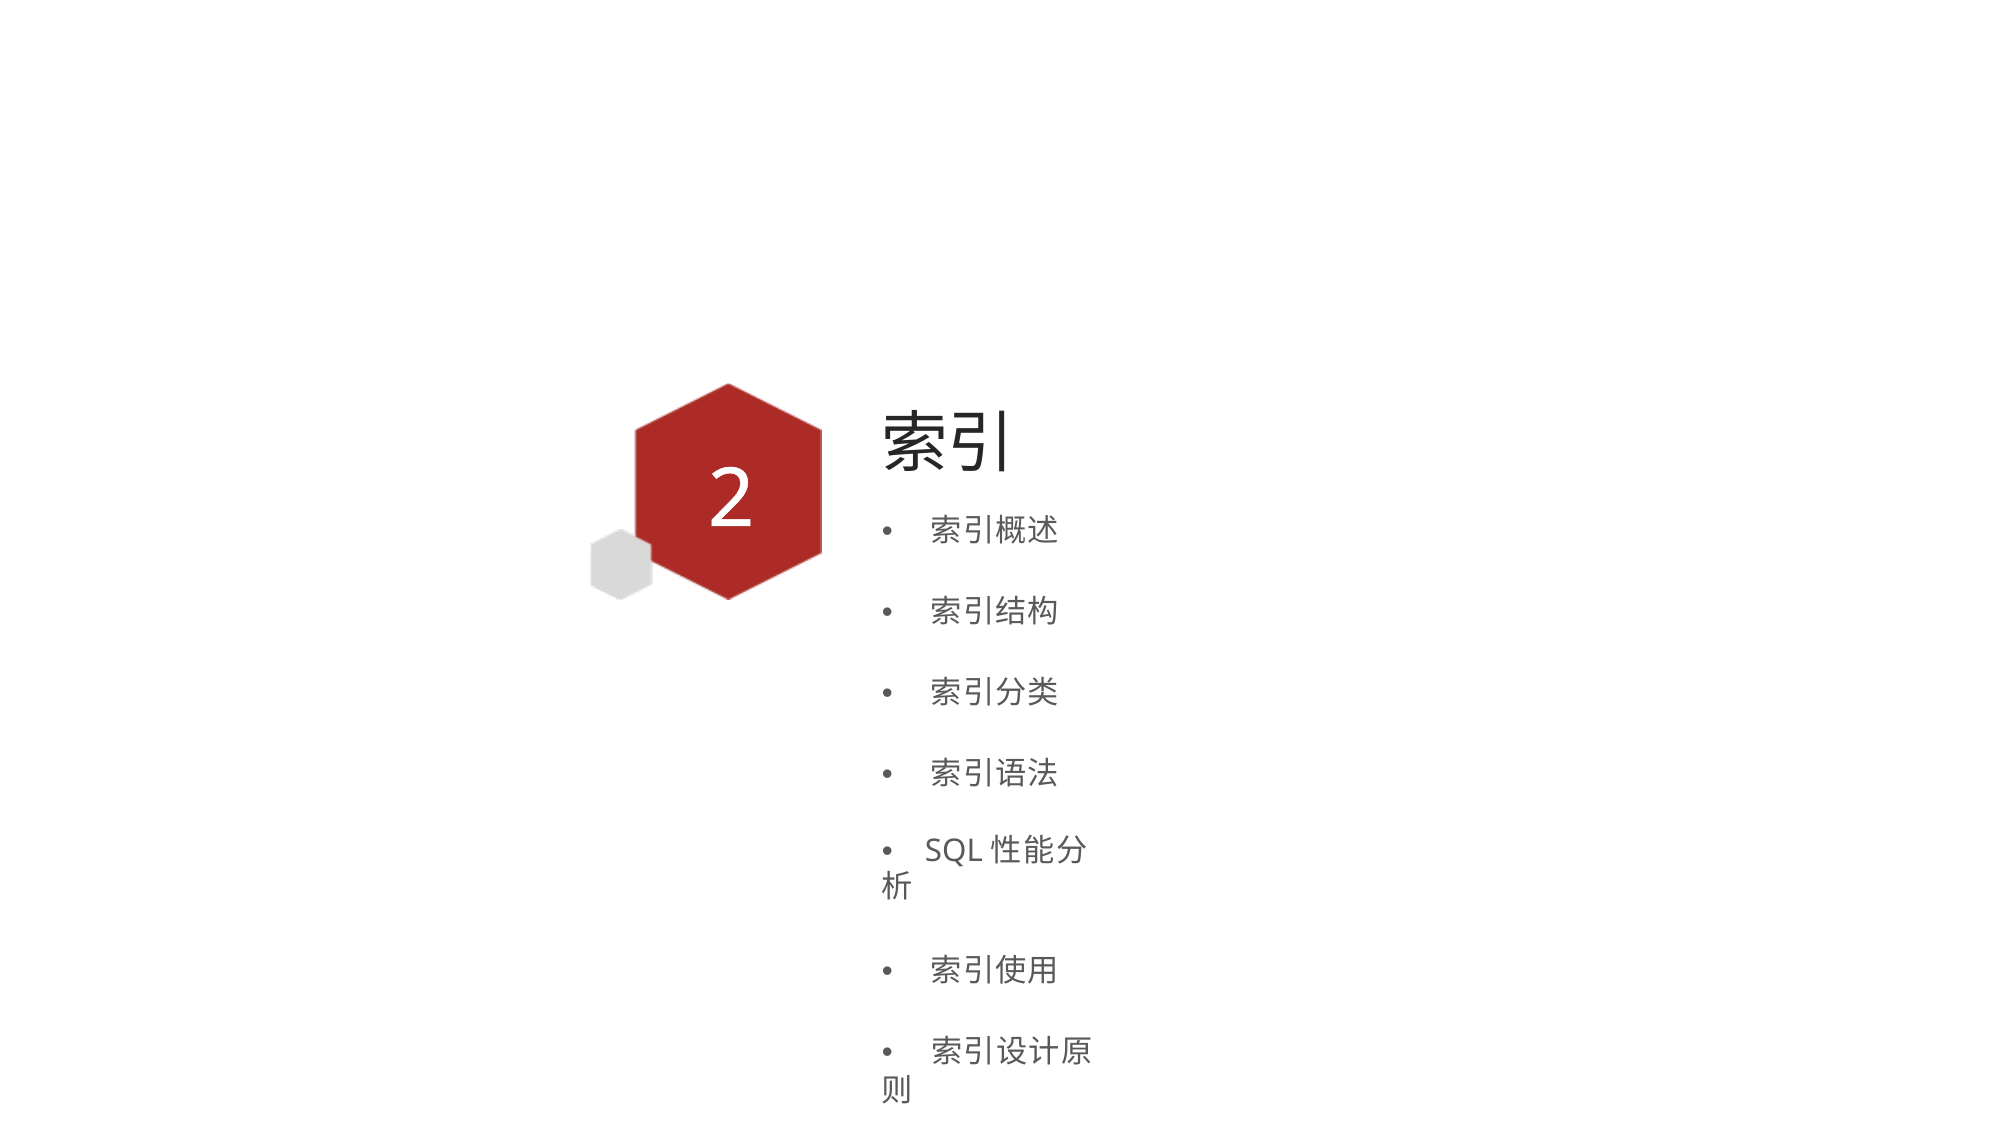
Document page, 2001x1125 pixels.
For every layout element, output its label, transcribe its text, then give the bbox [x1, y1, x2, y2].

text_box 索引 • 索引概述 • 索引结构 • 索引分类 • 索引语法 • SQL性能分析 • 索引使用 • 索引设计原则 [878, 400, 1120, 1035]
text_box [589, 383, 822, 600]
